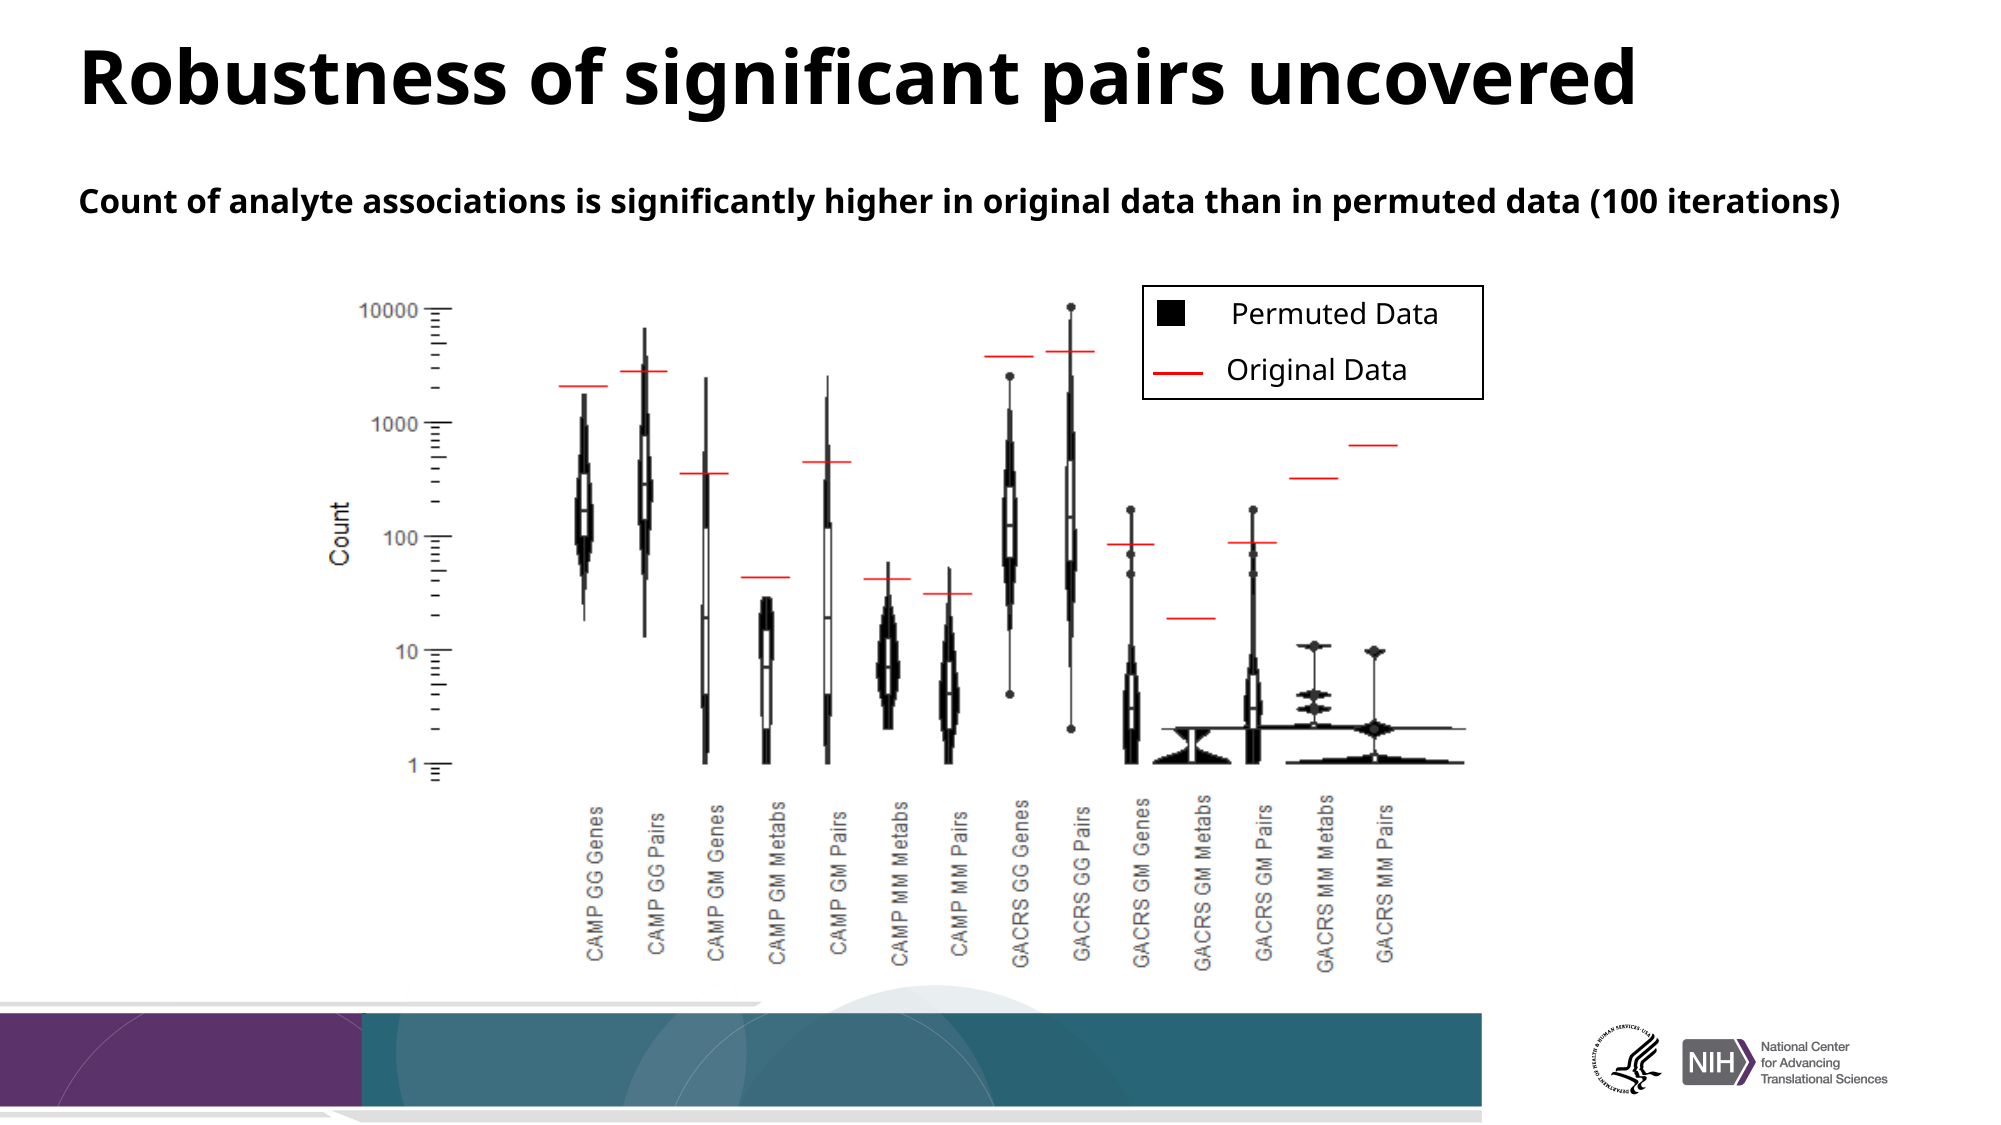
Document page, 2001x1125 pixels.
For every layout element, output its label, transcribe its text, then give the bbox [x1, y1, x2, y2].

text_box Count of analyte associations is significantly higher in original data than in permuted data (100 iterations) [63, 172, 1902, 228]
title Robustness of significant pairs uncovered [63, 27, 1902, 129]
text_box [314, 272, 1540, 984]
picture [0, 0, 2000, 1125]
